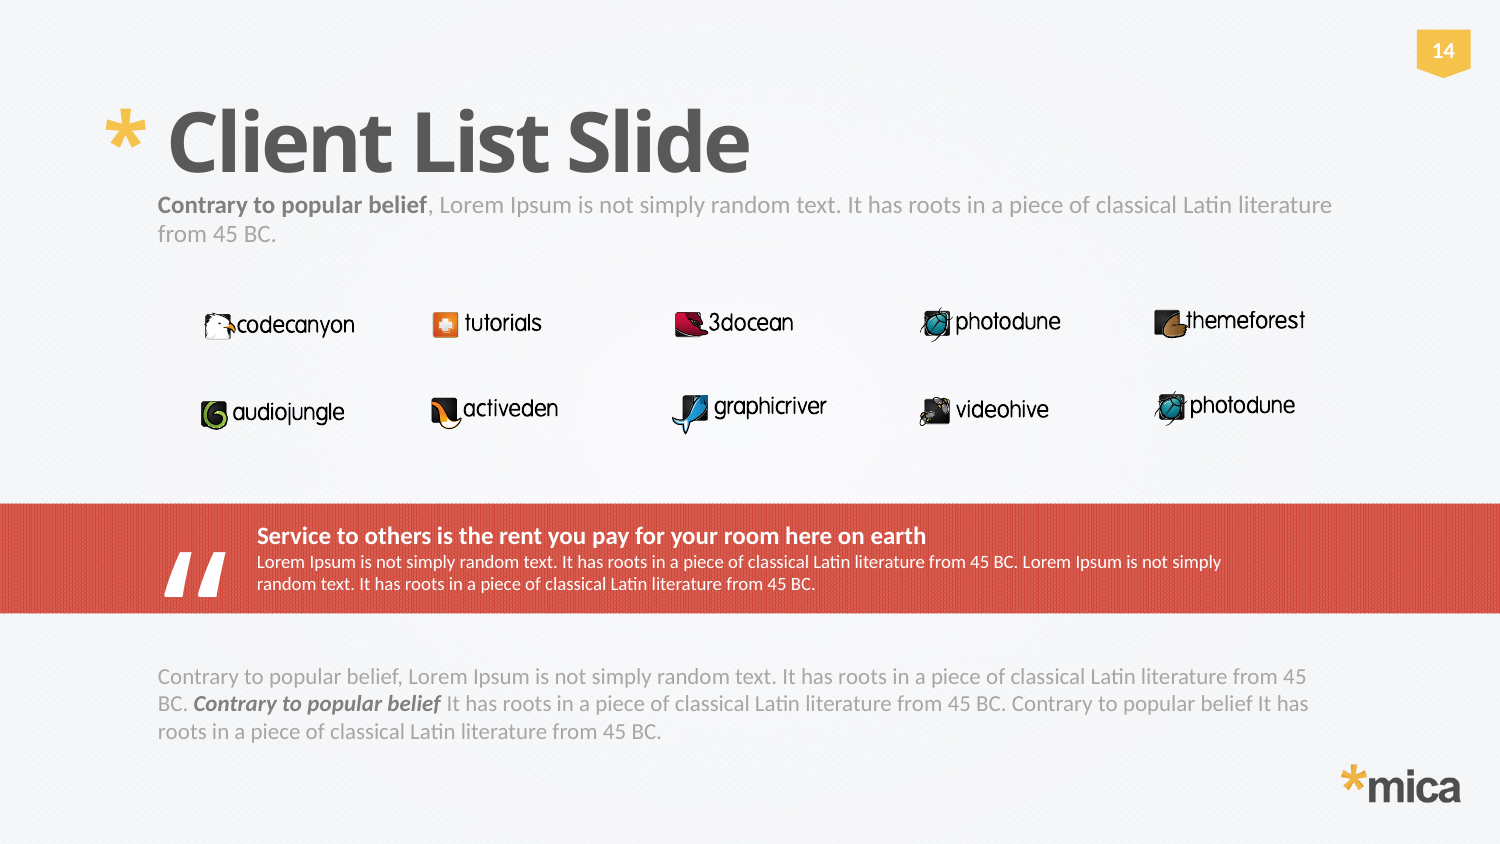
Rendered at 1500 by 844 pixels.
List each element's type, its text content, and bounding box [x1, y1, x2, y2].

text_box [0, 501, 142, 615]
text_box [200, 303, 1306, 437]
picture [0, 615, 1500, 844]
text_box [147, 492, 1385, 626]
text_box [1390, 501, 1500, 615]
text_box Contrary to popular belief, Lorem Ipsum is not simply random text. It has roots in a piece of classical Latin literature from 45 BC. Contrary to popular belief It has roots in a piece of classical Latin literature from 45 BC. Contrary to popular belief It has roots in a piece of classical Latin literature from 45 BC. [143, 654, 1353, 752]
text_box 14 [1414, 27, 1473, 81]
picture [0, 0, 1500, 501]
text_box Contrary to popular belief, Lorem Ipsum is not simply random text. It has roots in a piece of classical Latin literature from 45 BC. [143, 180, 1353, 256]
text_box * Client List Slide [88, 81, 998, 157]
